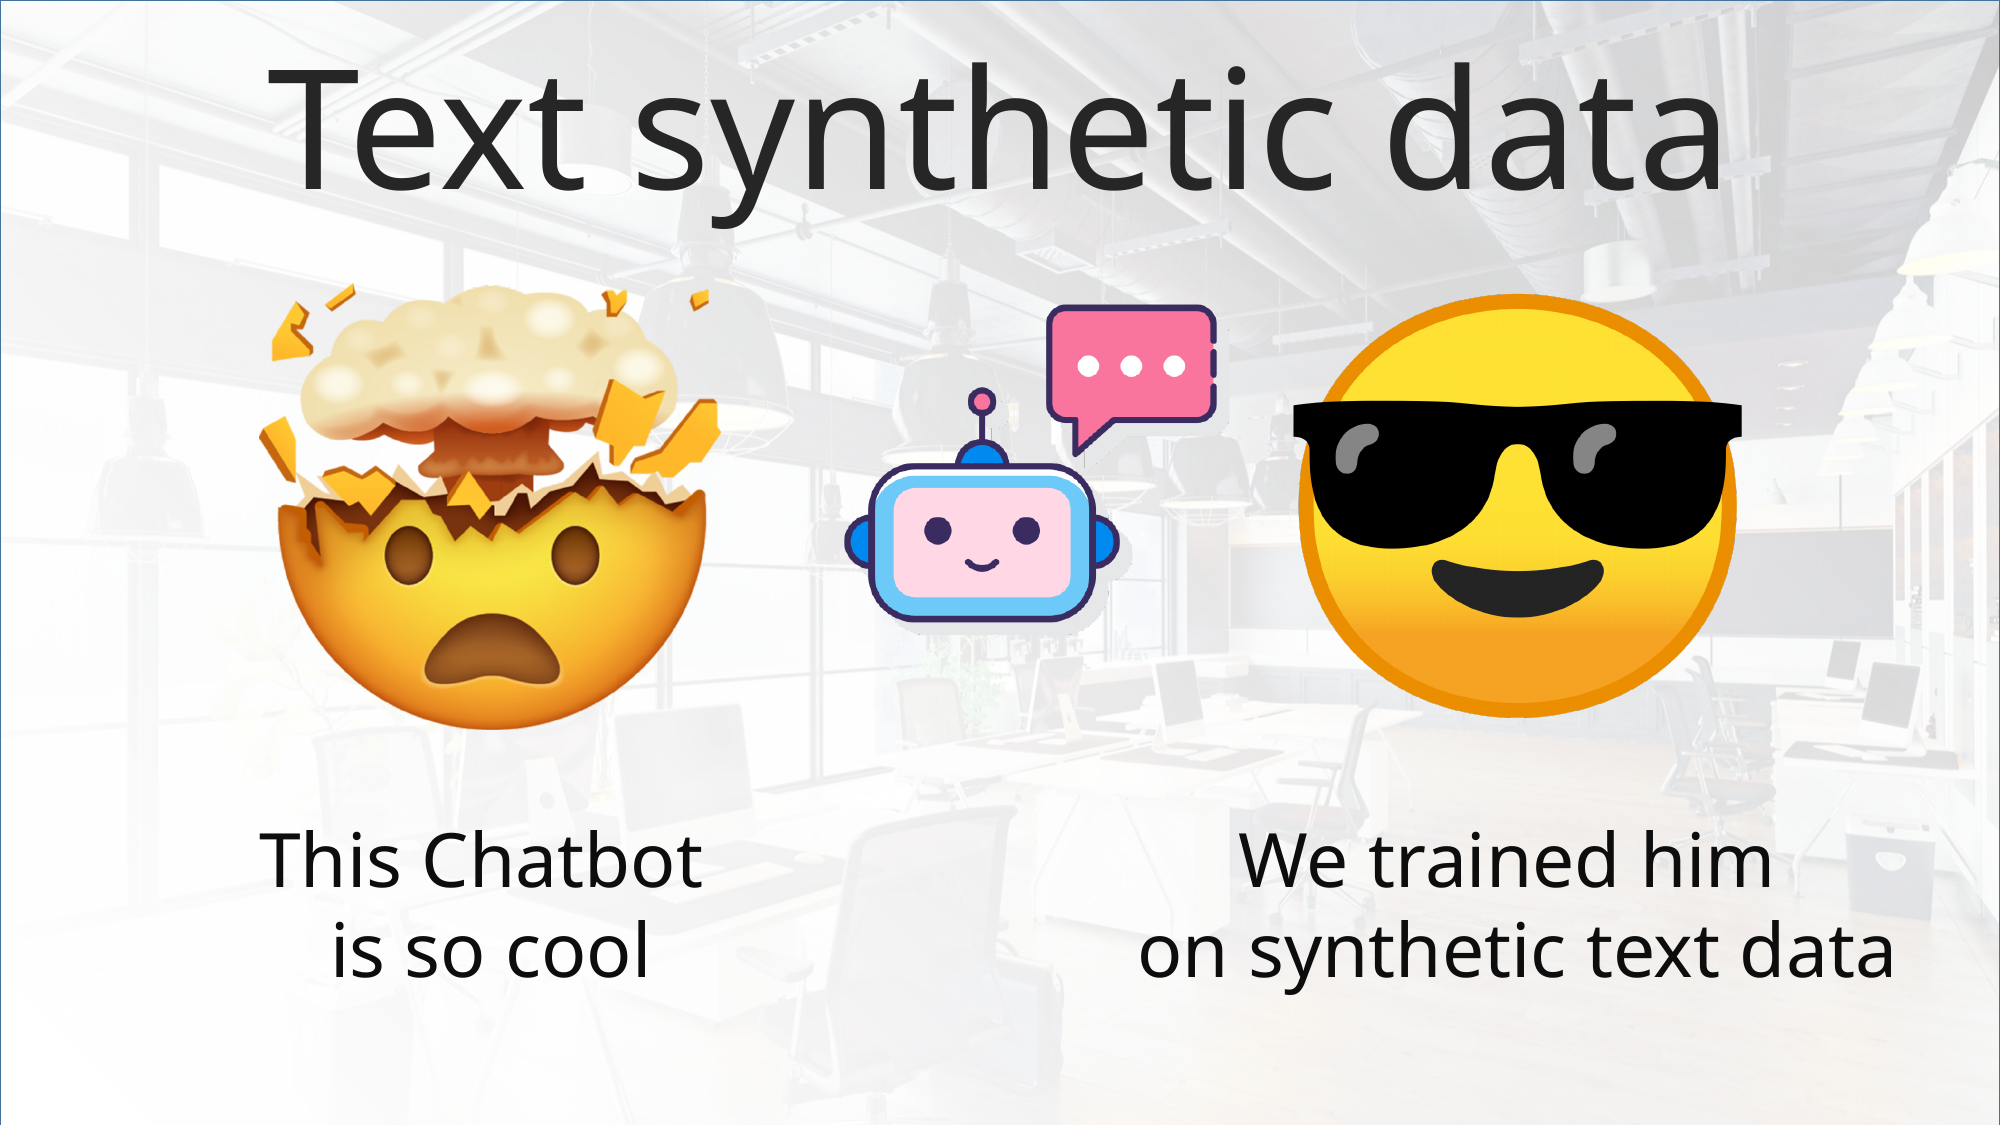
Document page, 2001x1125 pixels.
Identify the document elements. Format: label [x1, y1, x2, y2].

picture [833, 266, 1240, 673]
list [0, 0, 2000, 1125]
picture [1292, 293, 1742, 719]
picture [258, 282, 721, 730]
